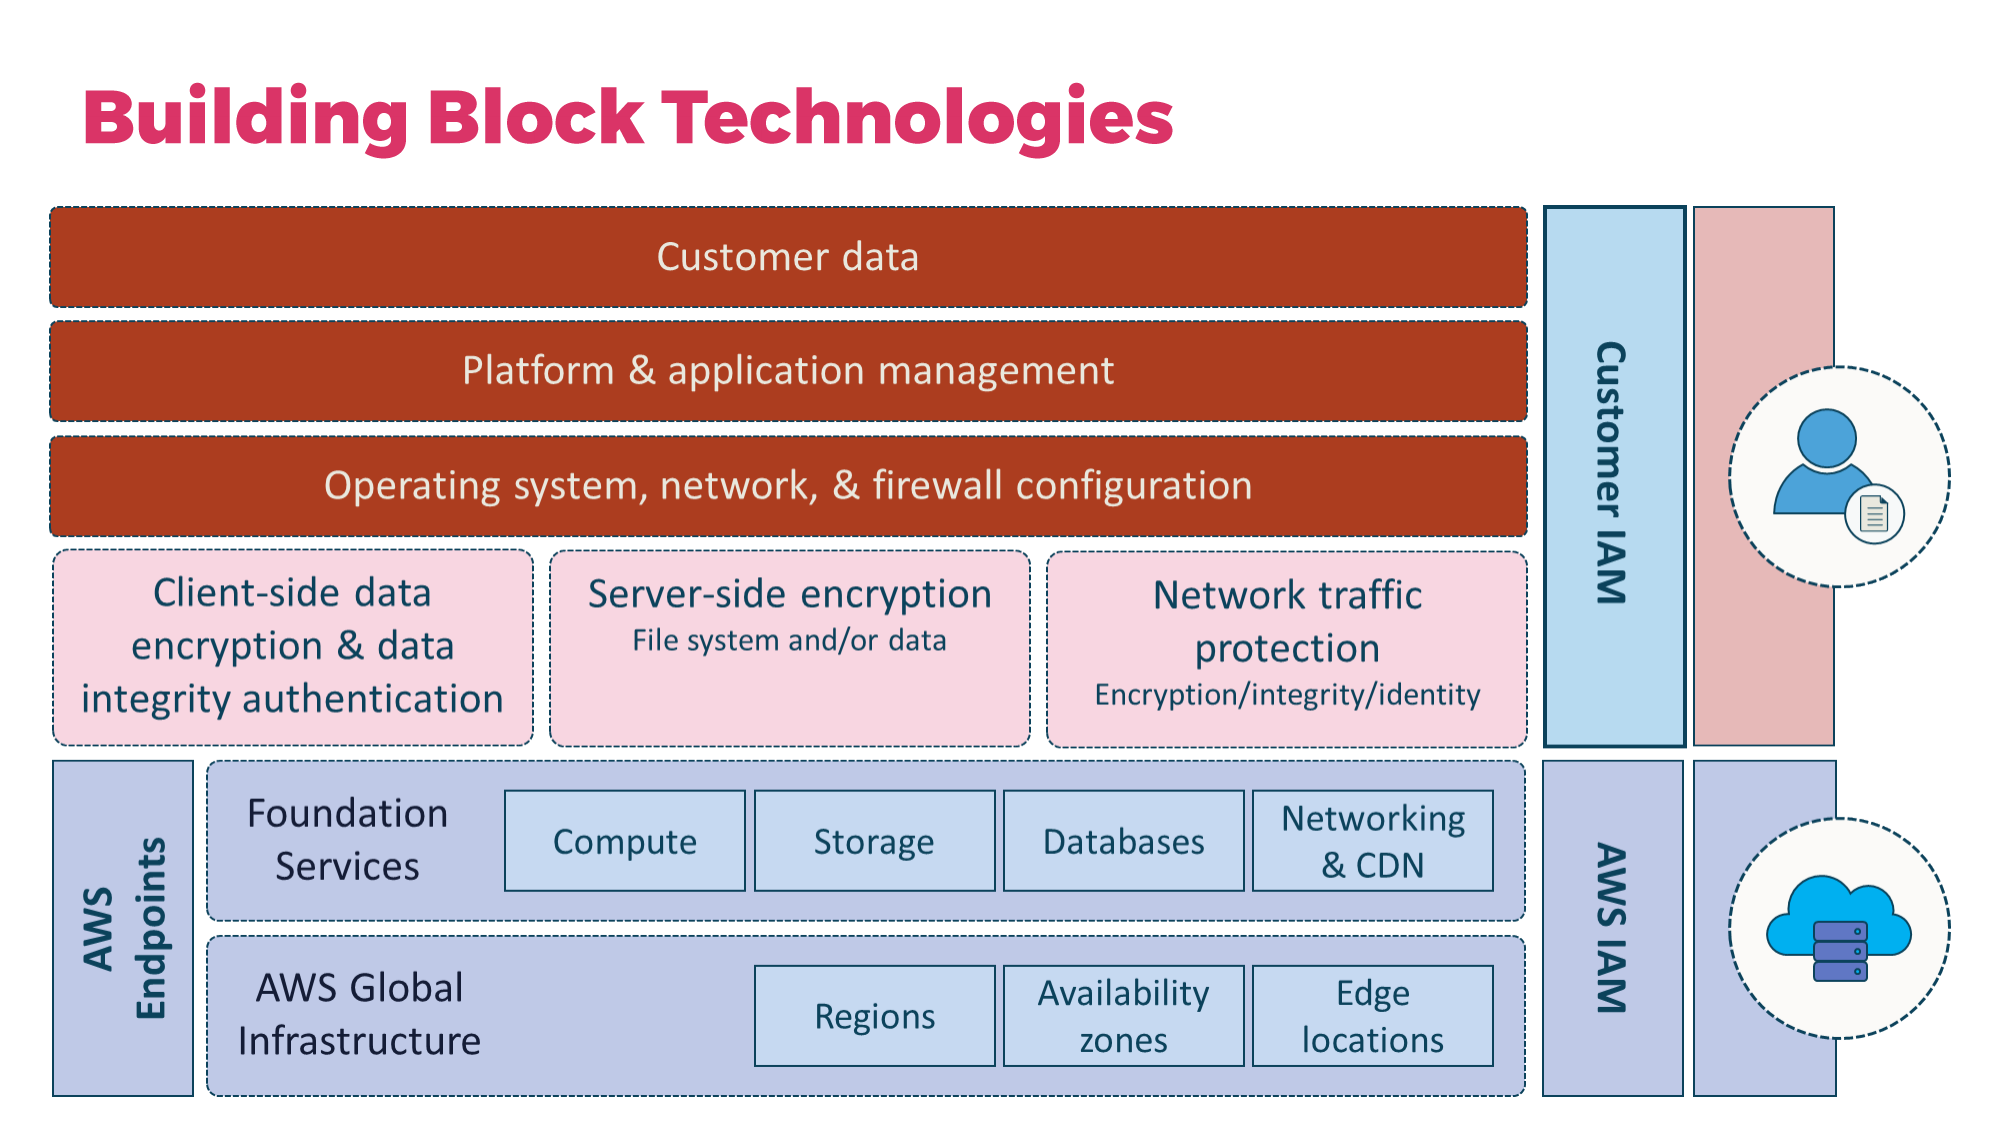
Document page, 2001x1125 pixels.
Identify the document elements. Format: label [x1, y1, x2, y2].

picture [80, 70, 1215, 163]
picture [48, 205, 1952, 1097]
